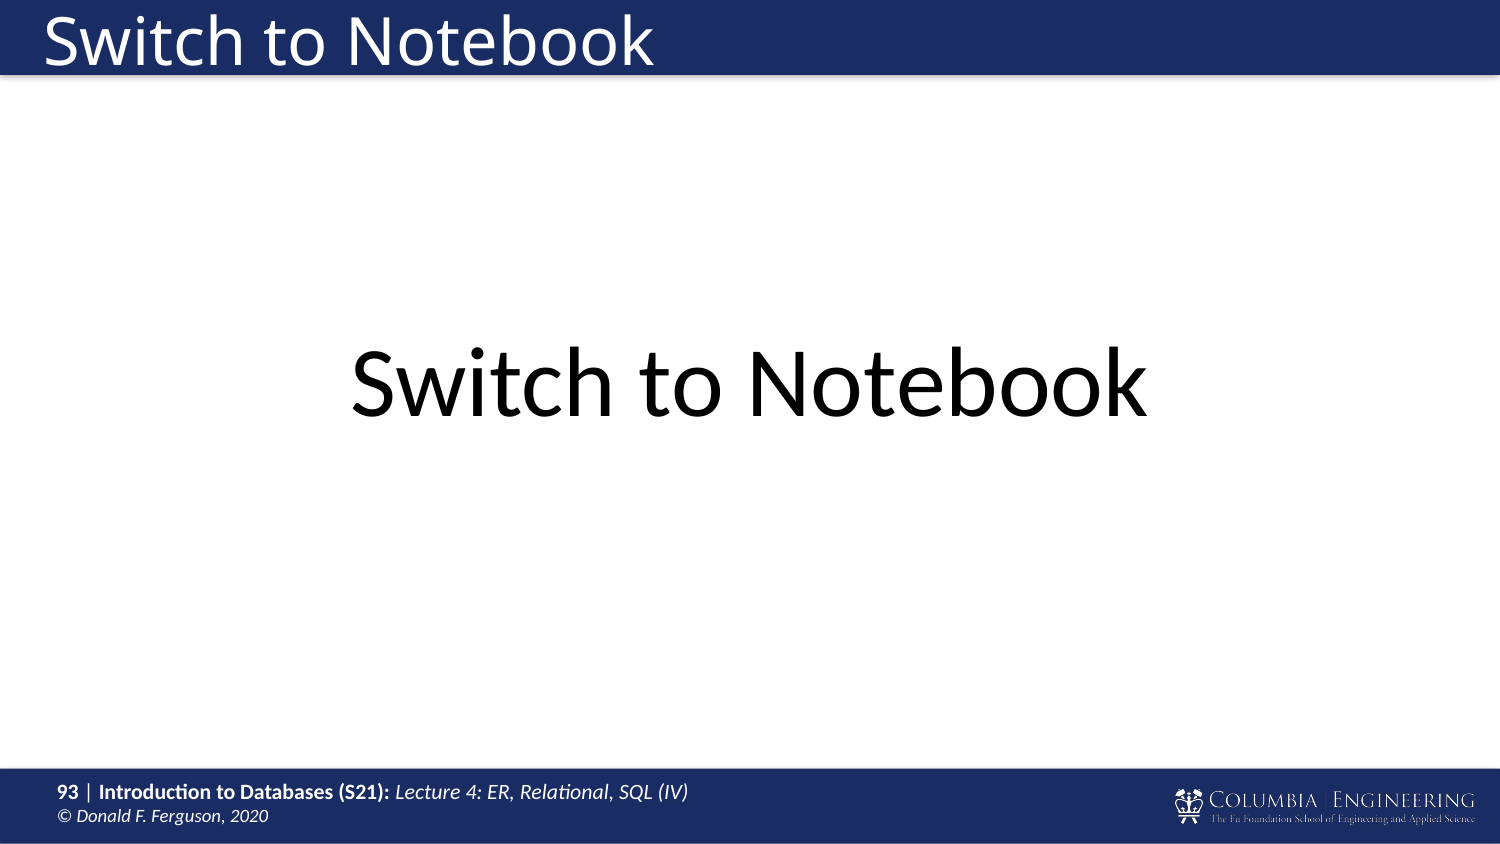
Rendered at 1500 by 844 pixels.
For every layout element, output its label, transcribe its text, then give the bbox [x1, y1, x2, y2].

list Switch to Notebook [24, 309, 1475, 497]
title Switch to Notebook [28, 0, 1450, 73]
